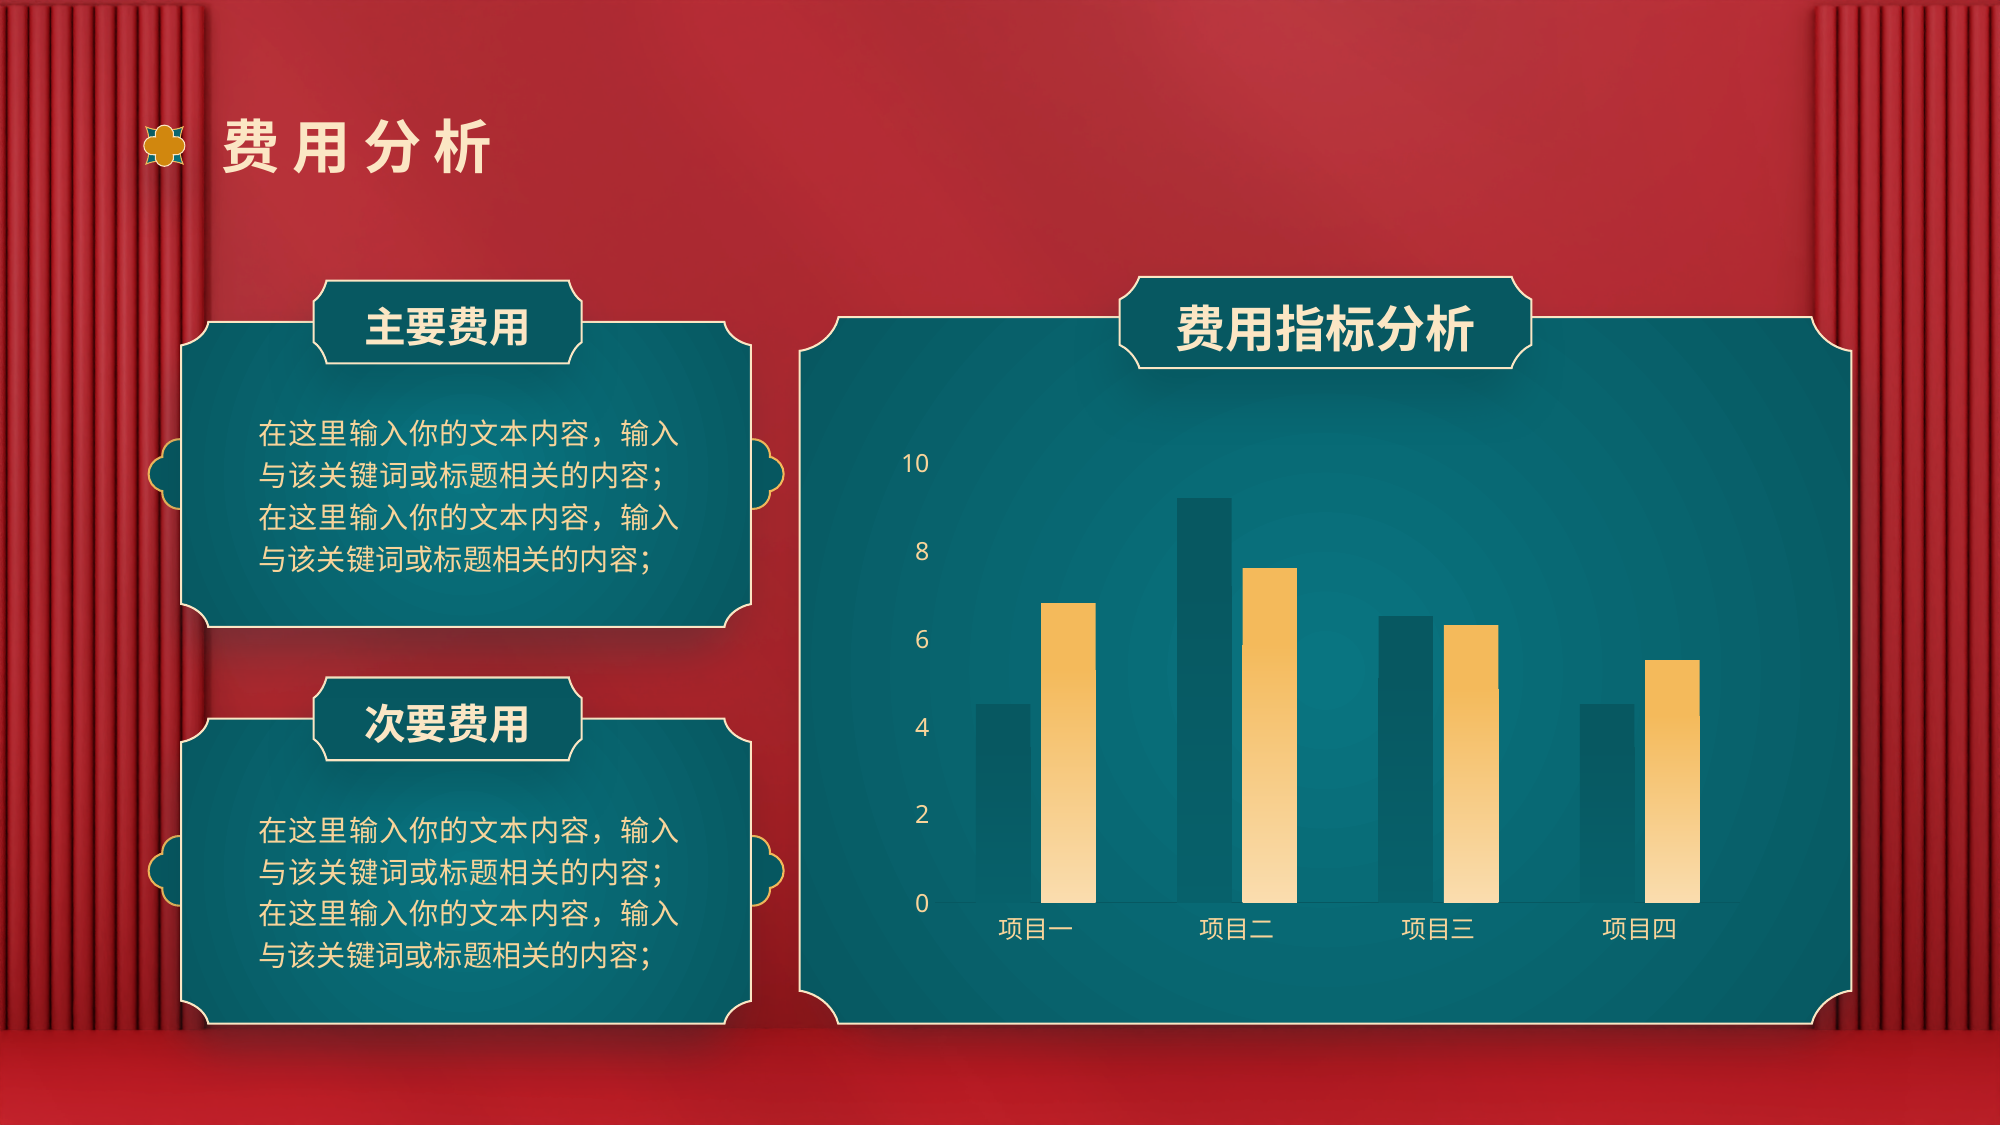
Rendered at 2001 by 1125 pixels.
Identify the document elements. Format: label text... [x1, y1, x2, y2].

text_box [799, 276, 1852, 1024]
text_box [148, 677, 784, 1024]
chart [883, 435, 1758, 957]
picture [0, 0, 2000, 1125]
title 费用分析 [206, 102, 1049, 212]
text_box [148, 280, 784, 627]
